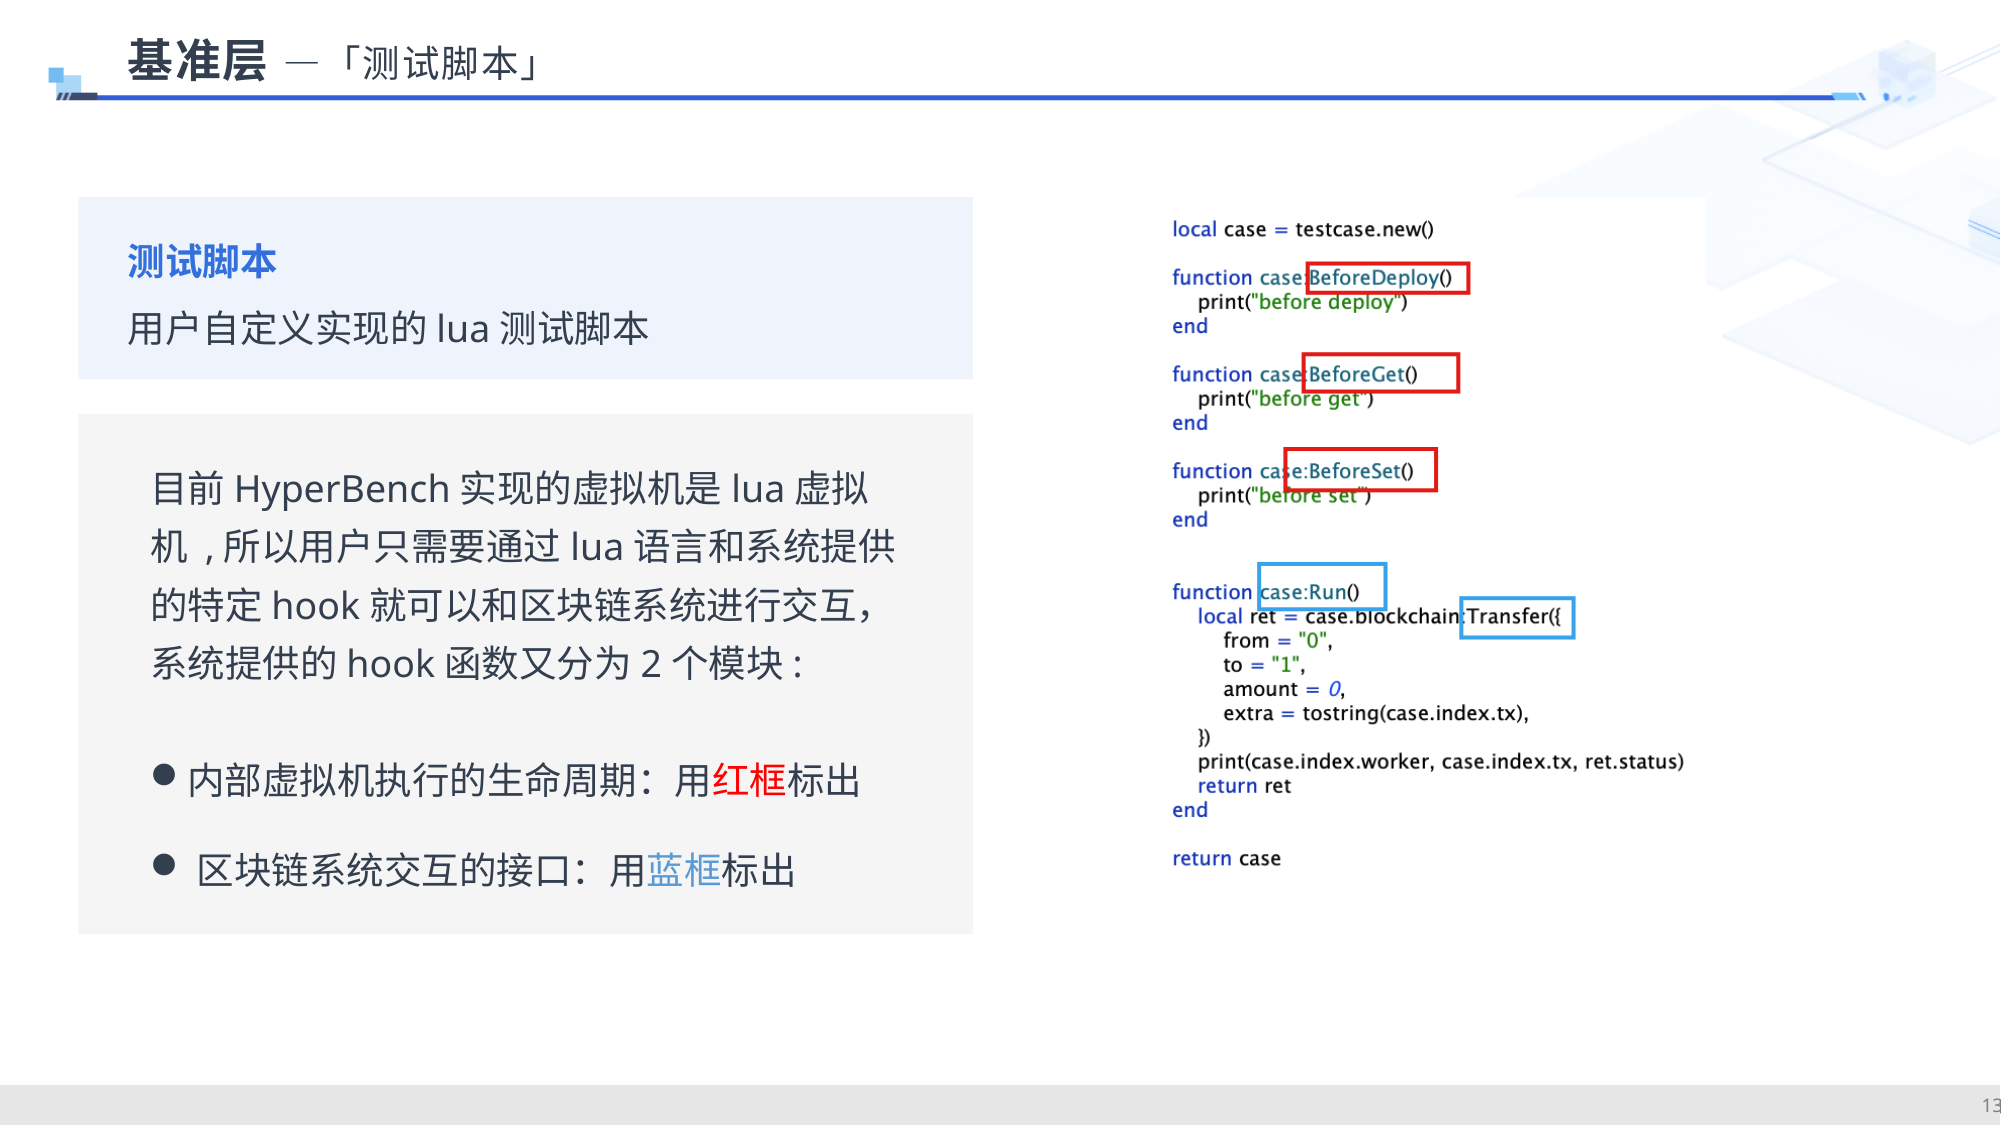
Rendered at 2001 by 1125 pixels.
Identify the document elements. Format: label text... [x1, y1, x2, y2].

picture [0, 0, 2000, 1085]
text_box 目前HyperBench实现的虚拟机是lua虚拟机 ,所以用户只需要通过lua语言和系统提供的特定hook就可以和区块链系统进行交互， 系统提供的hook函数又分为2个模块: 内部虚拟机执行的生命周期：用红框标出 区块链系统交互的接口：用蓝框标出 [135, 443, 917, 900]
text_box 基准层 —「测试脚本」 [112, 24, 865, 94]
text_box [77, 413, 974, 935]
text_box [78, 197, 1152, 380]
